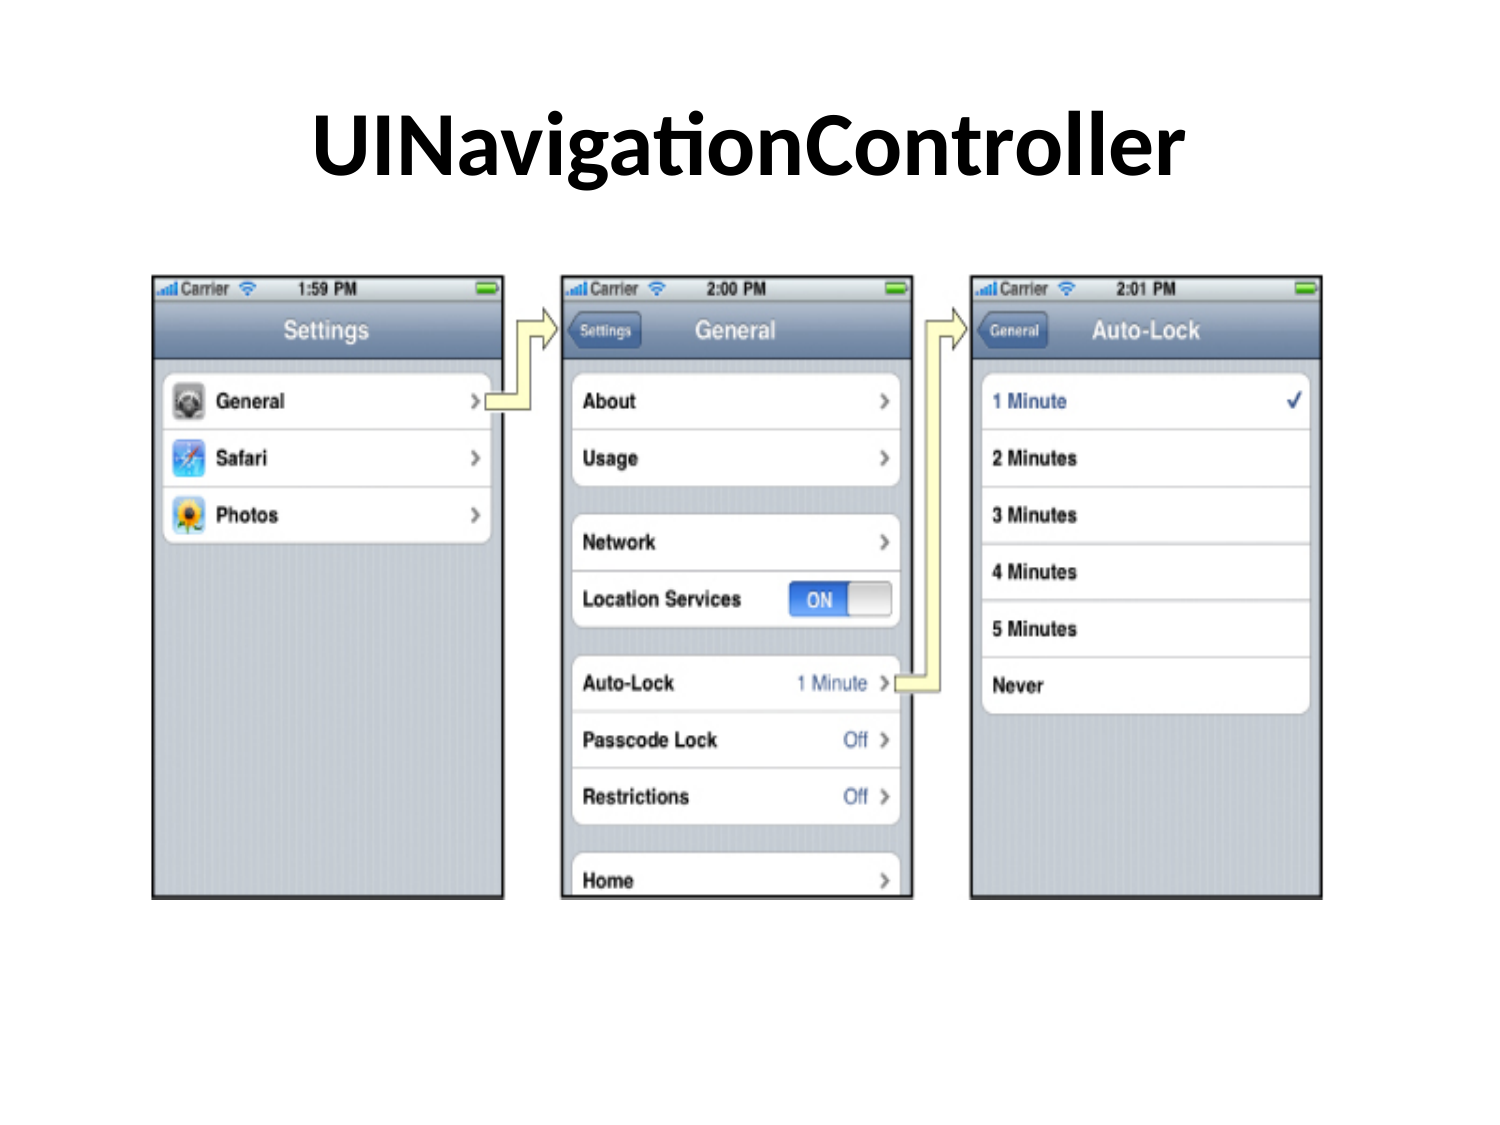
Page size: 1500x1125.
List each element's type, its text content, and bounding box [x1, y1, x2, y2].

title UINavigationController [75, 45, 1425, 233]
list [149, 274, 1326, 901]
